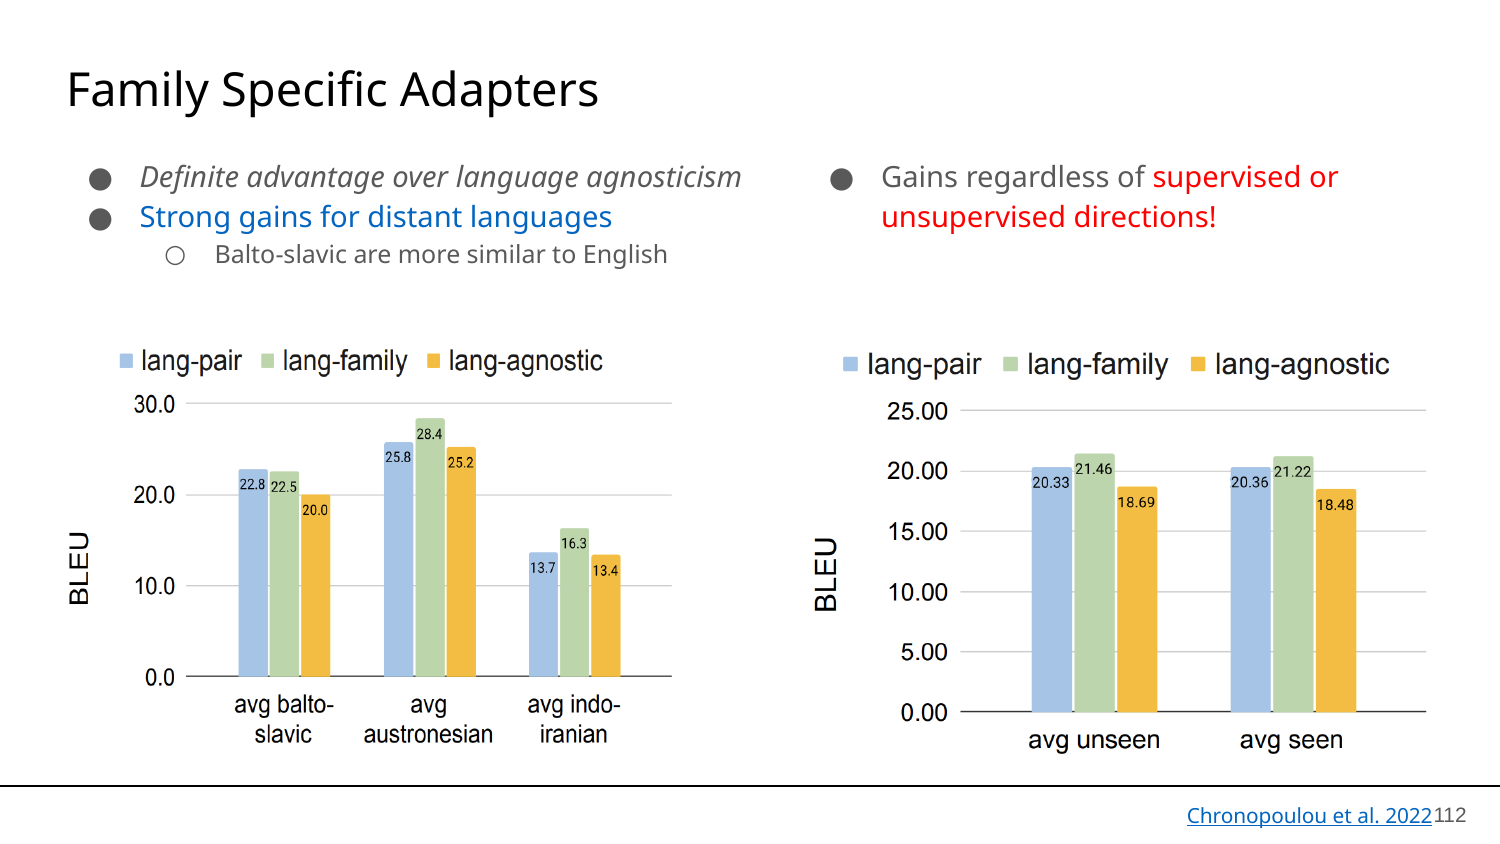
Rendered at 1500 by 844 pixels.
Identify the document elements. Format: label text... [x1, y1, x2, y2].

list Gains regardless of supervised or unsupervised directions! [791, 138, 1448, 336]
slide_number ‹#› [1391, 795, 1482, 844]
picture [50, 335, 708, 782]
picture [792, 335, 1446, 782]
text_box Chronopoulou et al. 2022 [955, 795, 1391, 844]
slide_number ‹#› [1450, 781, 1482, 785]
title Family Specific Adapters [51, 44, 1446, 138]
list Definite advantage over language agnosticism Strong gains for distant languages Balto-slavic are more similar to English [49, 138, 791, 336]
